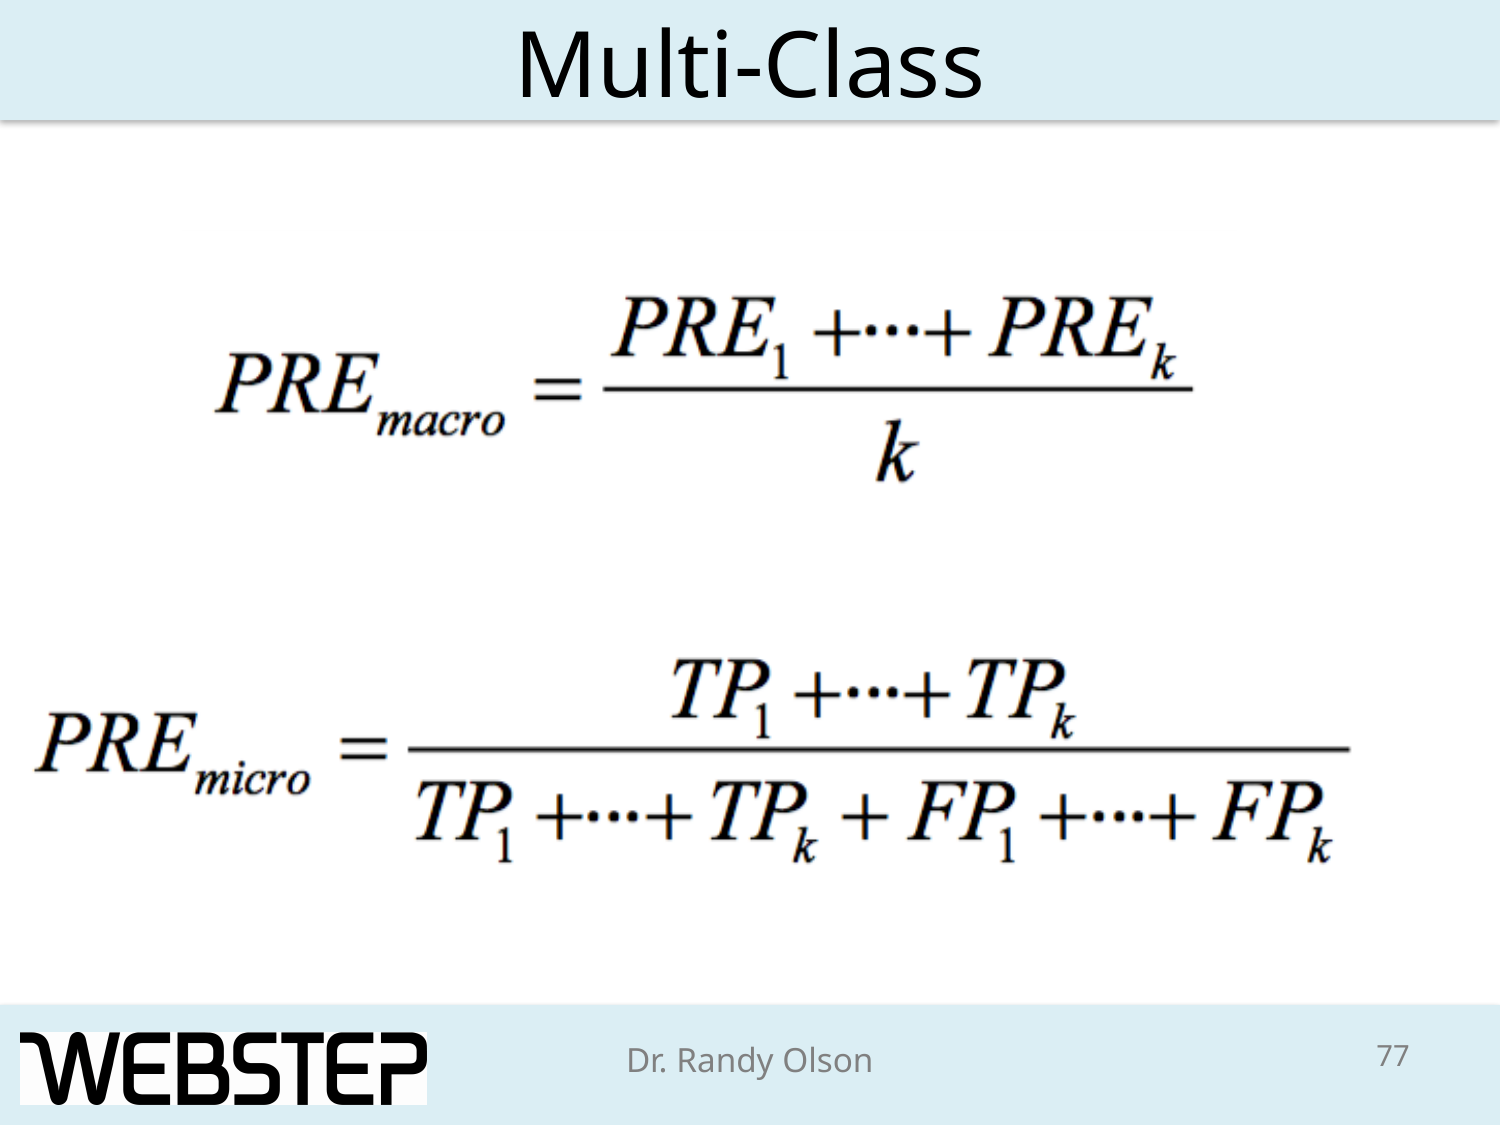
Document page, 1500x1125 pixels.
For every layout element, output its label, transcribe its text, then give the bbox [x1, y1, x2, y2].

picture [182, 228, 1238, 517]
slide_number 77 [1310, 1026, 1425, 1088]
title Multi-Class [75, 0, 1425, 155]
picture [20, 1032, 427, 1105]
picture [0, 567, 1500, 901]
